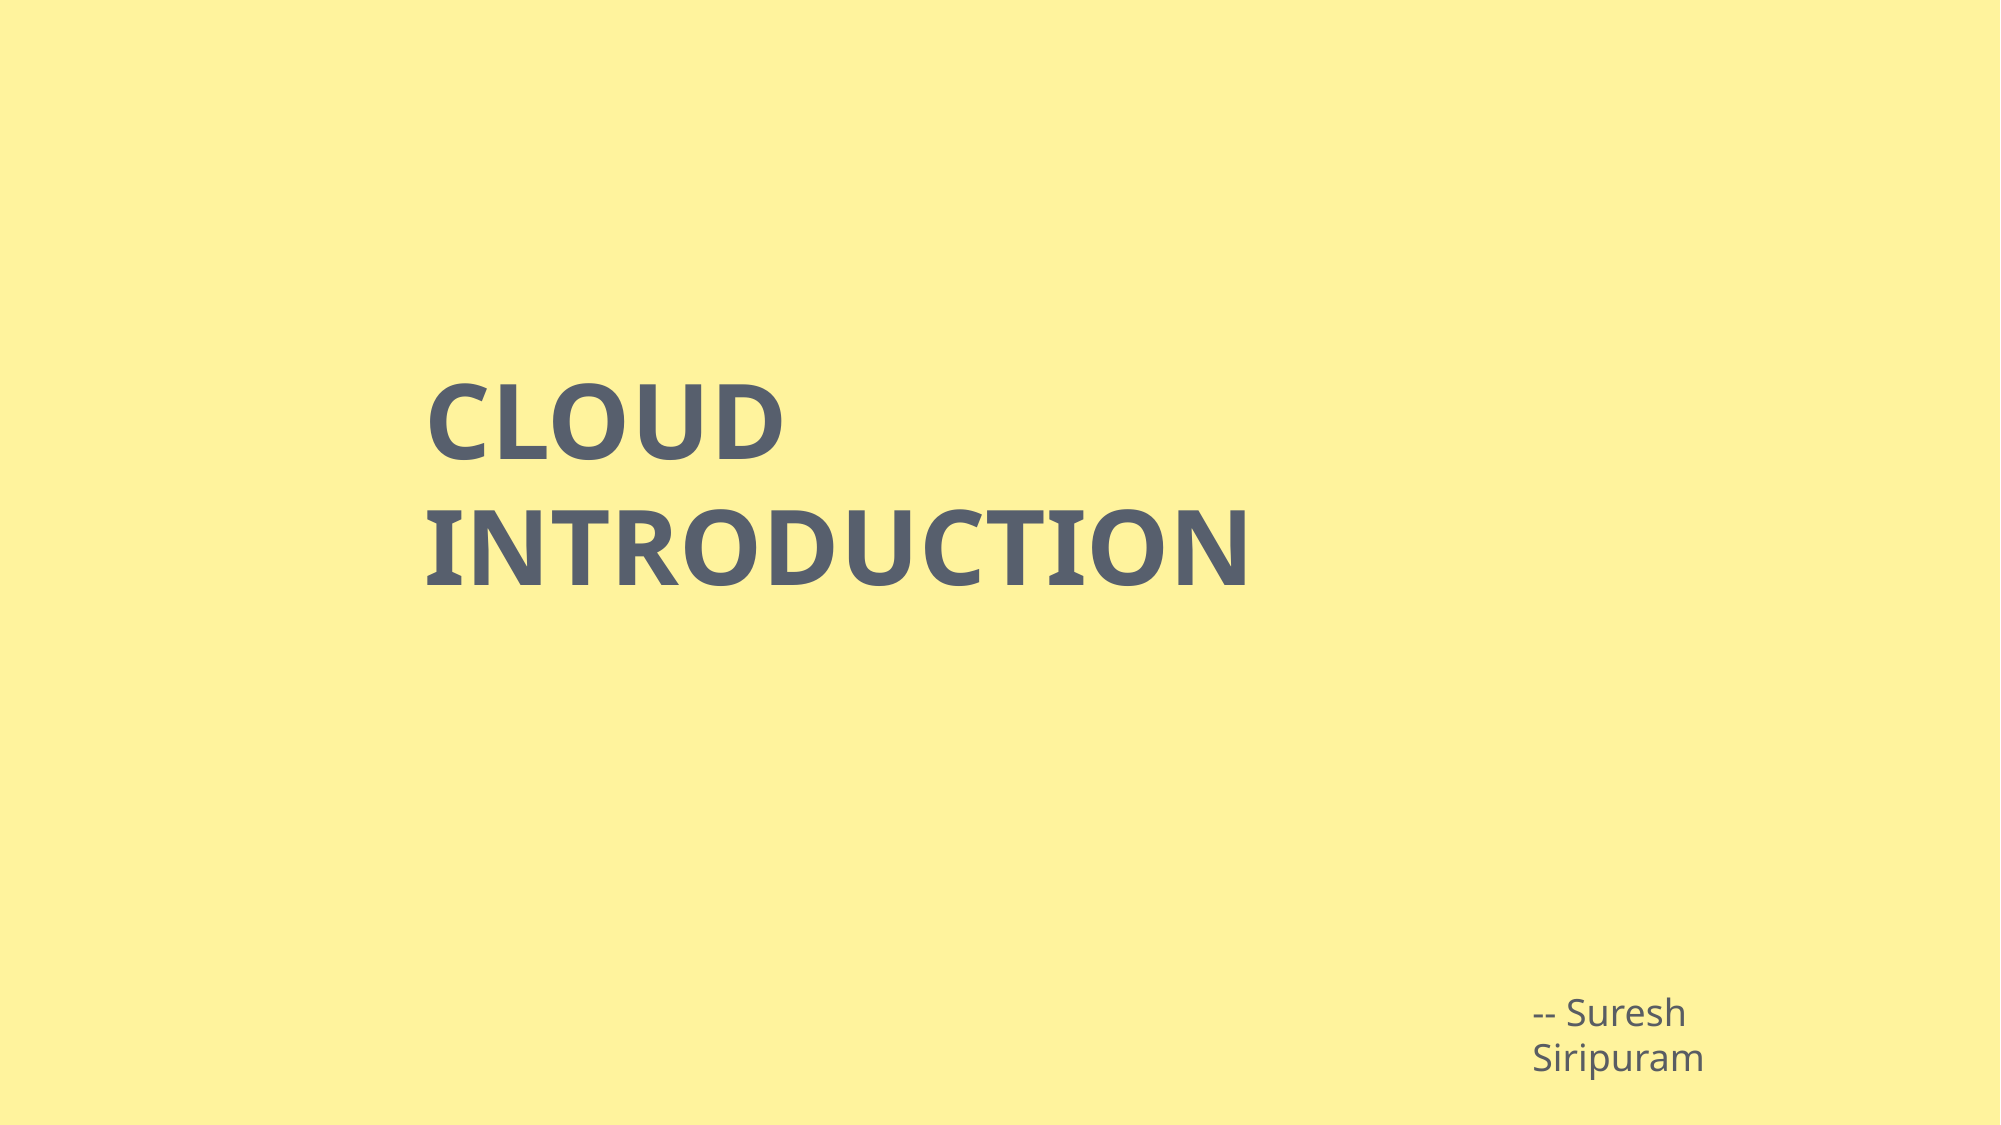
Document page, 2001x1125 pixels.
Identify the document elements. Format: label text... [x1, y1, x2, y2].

text_box -- Suresh Siripuram [1517, 981, 1872, 1087]
title CLOUD INTRODUCTION [409, 347, 1636, 614]
